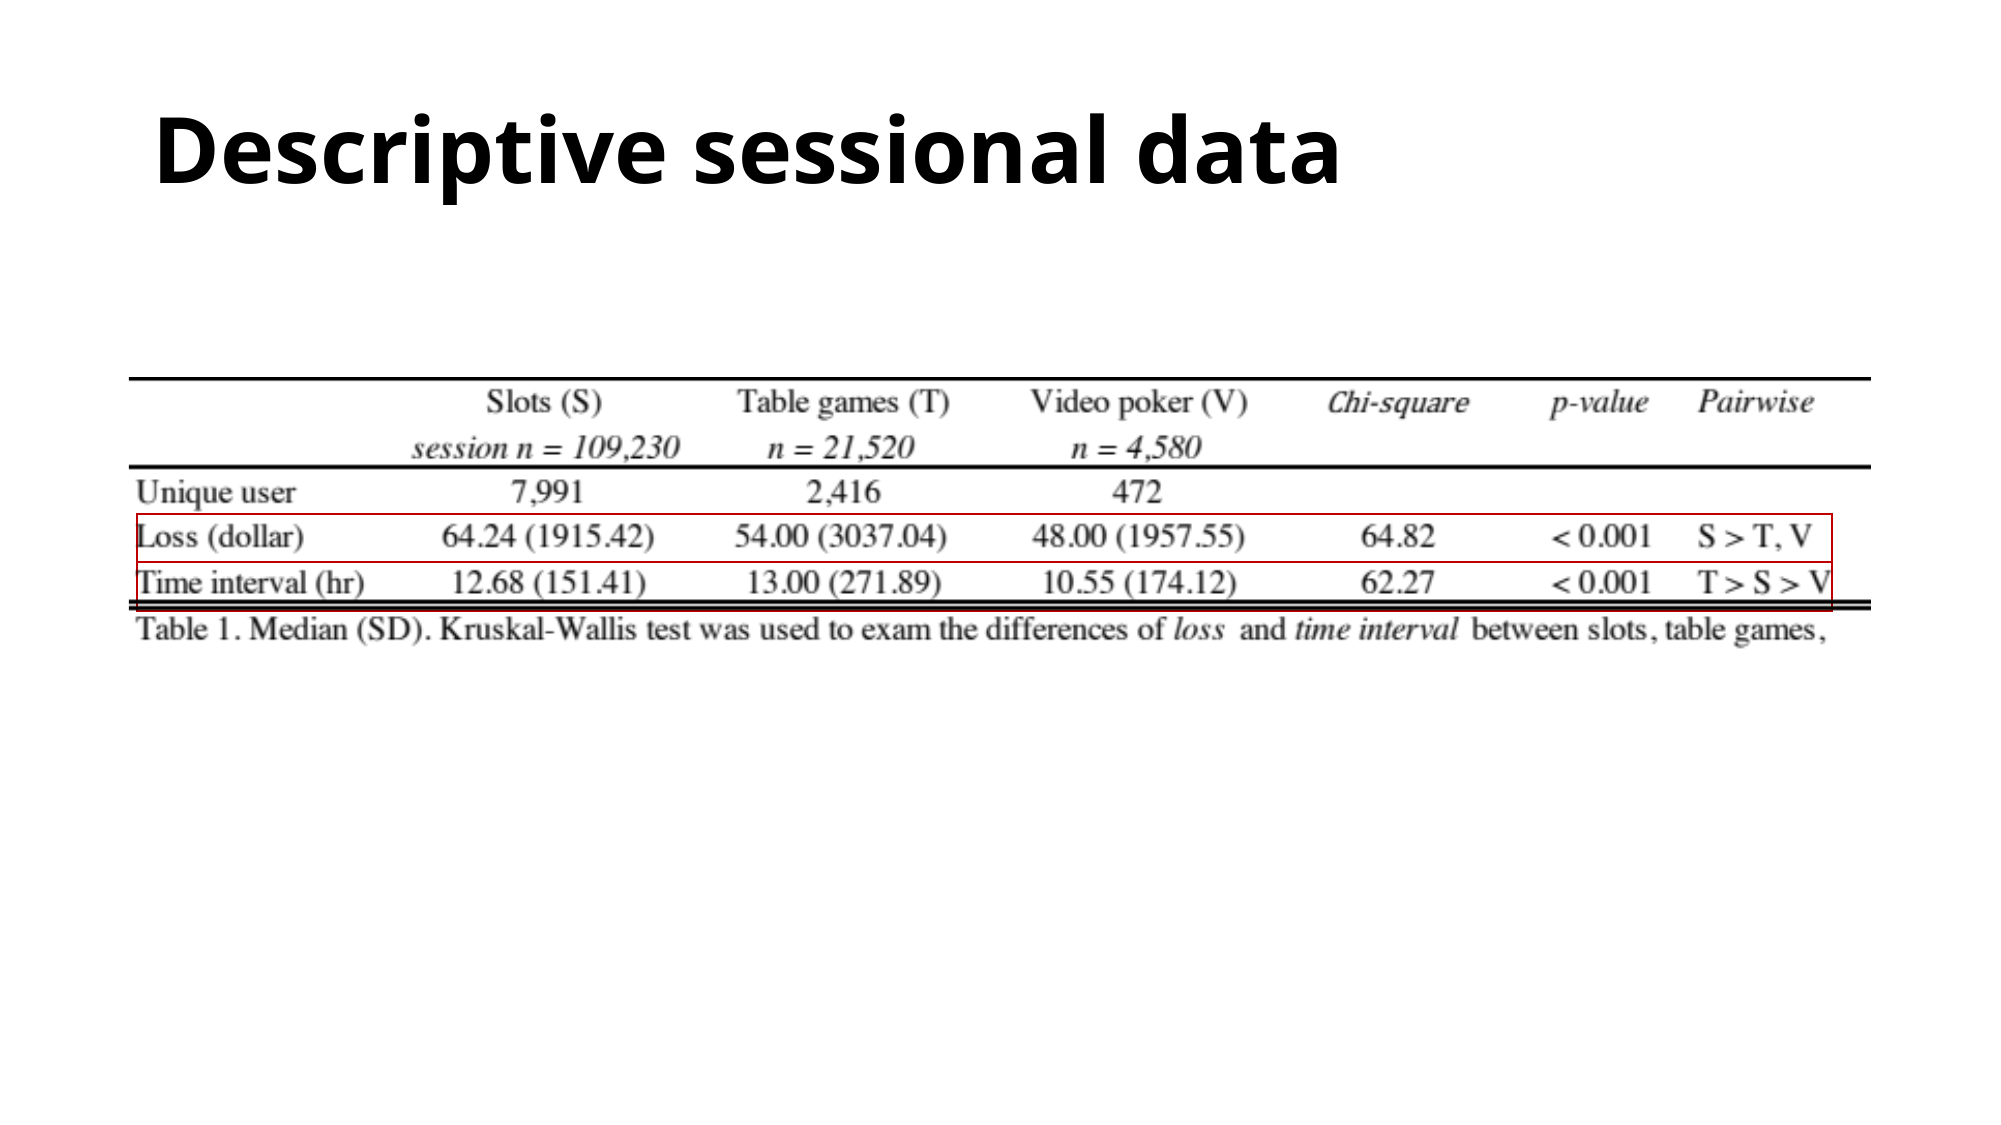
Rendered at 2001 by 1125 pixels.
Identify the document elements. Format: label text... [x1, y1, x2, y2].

title Descriptive sessional data [137, 30, 1863, 278]
picture [128, 377, 1872, 651]
